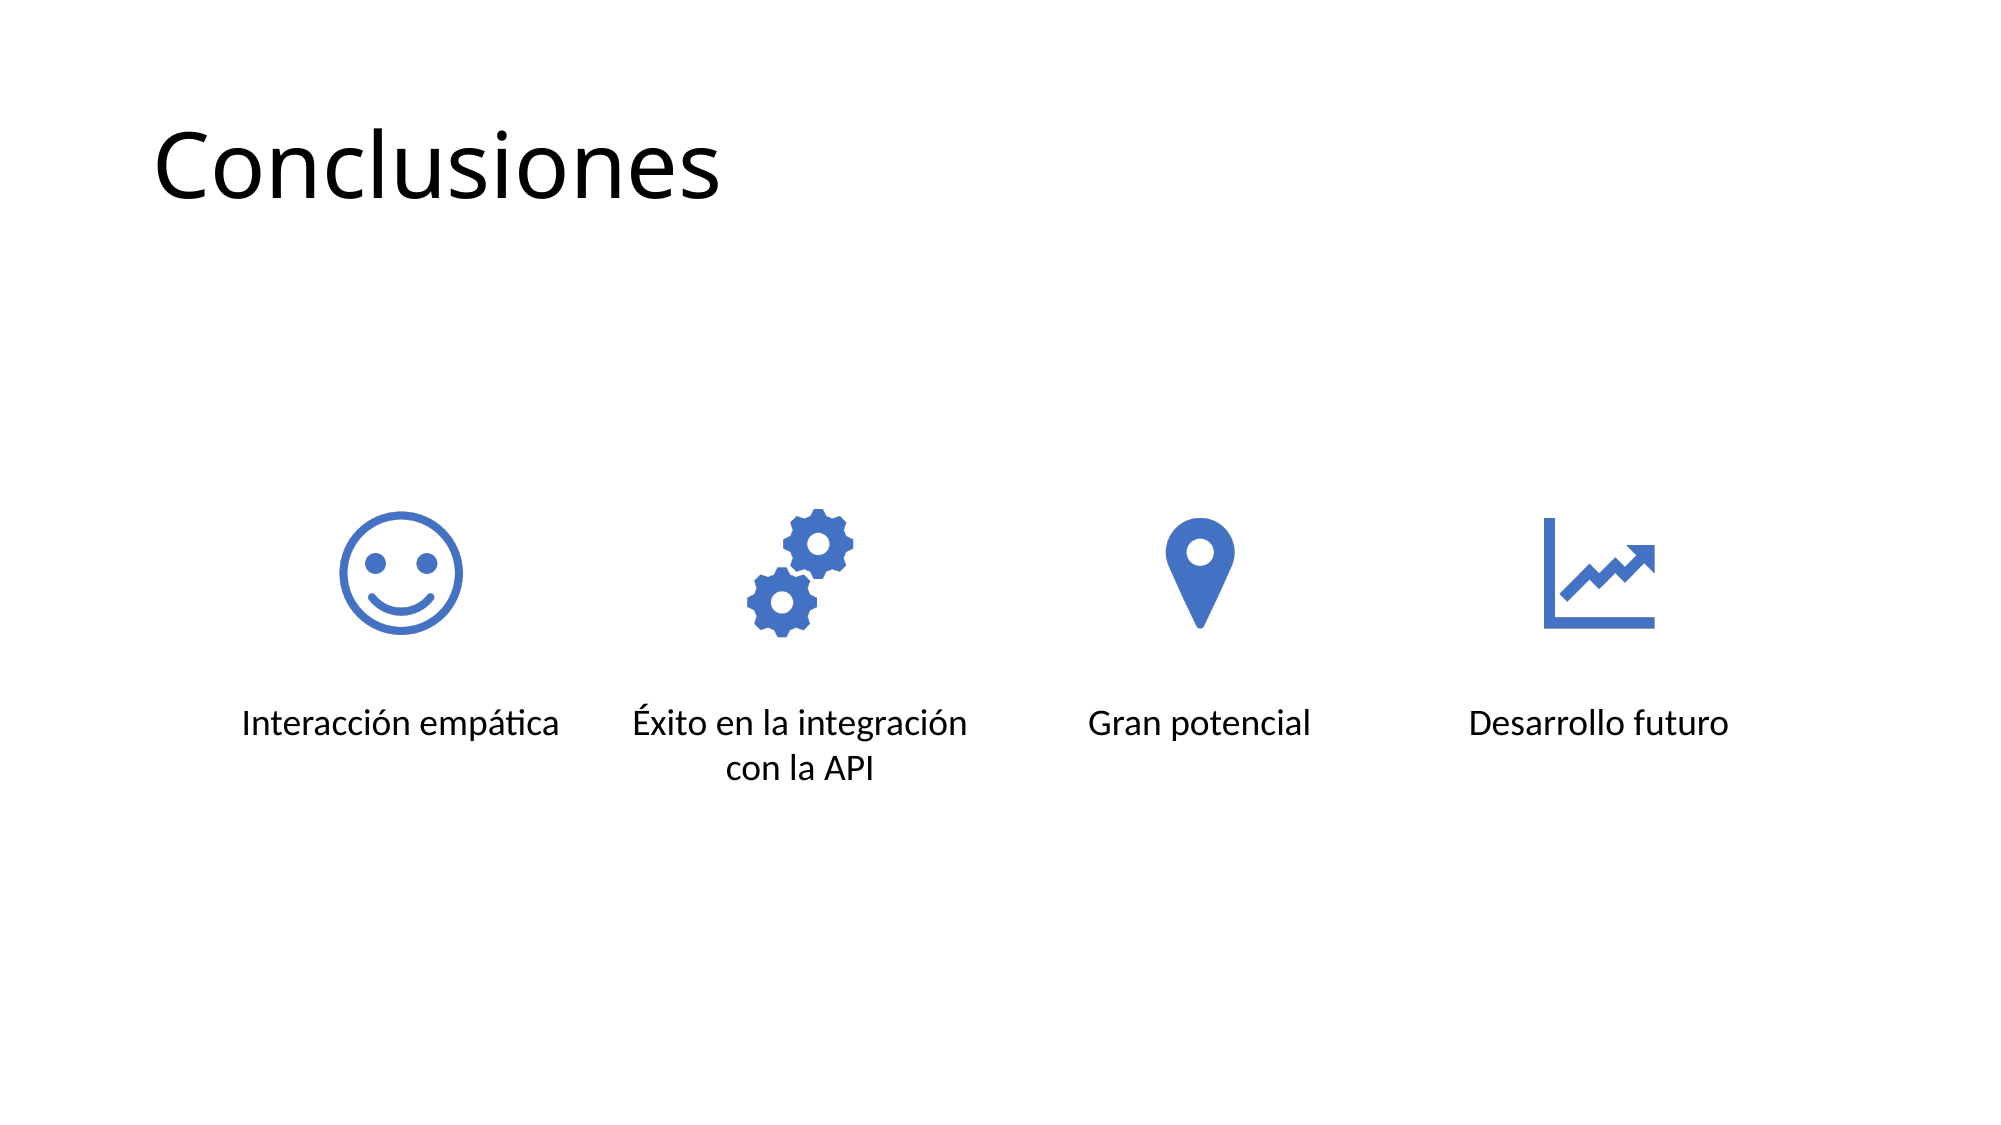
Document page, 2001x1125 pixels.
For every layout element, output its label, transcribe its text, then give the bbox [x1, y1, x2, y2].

title Conclusiones [137, 59, 1863, 278]
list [137, 299, 1863, 1014]
